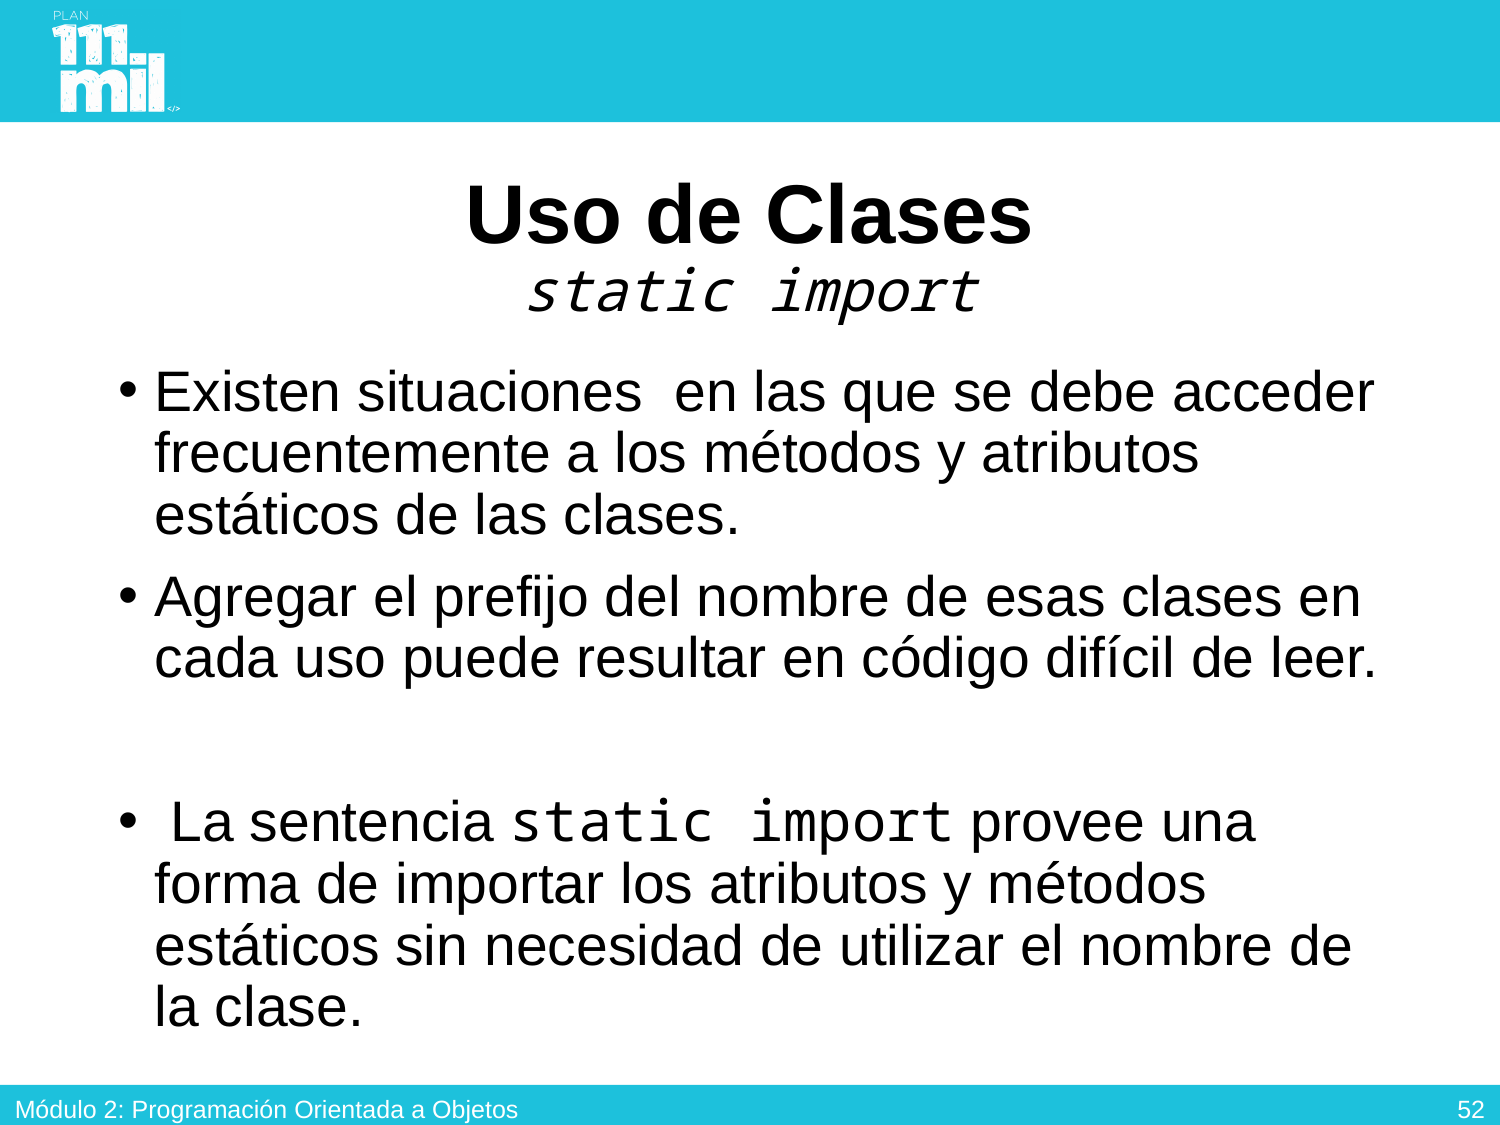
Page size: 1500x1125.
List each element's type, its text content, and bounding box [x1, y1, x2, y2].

slide_number 51 [1162, 1078, 1500, 1125]
title Uso de Clases static import [103, 147, 1397, 348]
footer Módulo 2: Programación Orientada a Objetos [0, 1078, 560, 1125]
list Existen situaciones en las que se debe acceder frecuentemente a los métodos y atributos estáticos de las clases. Agregar el prefijo del nombre de esas clases en cada uso puede resultar en código difícil de leer. La sentencia static import provee una forma de importar los atributos y métodos estáticos sin necesidad de utilizar el nombre de la clase. [103, 354, 1397, 1069]
